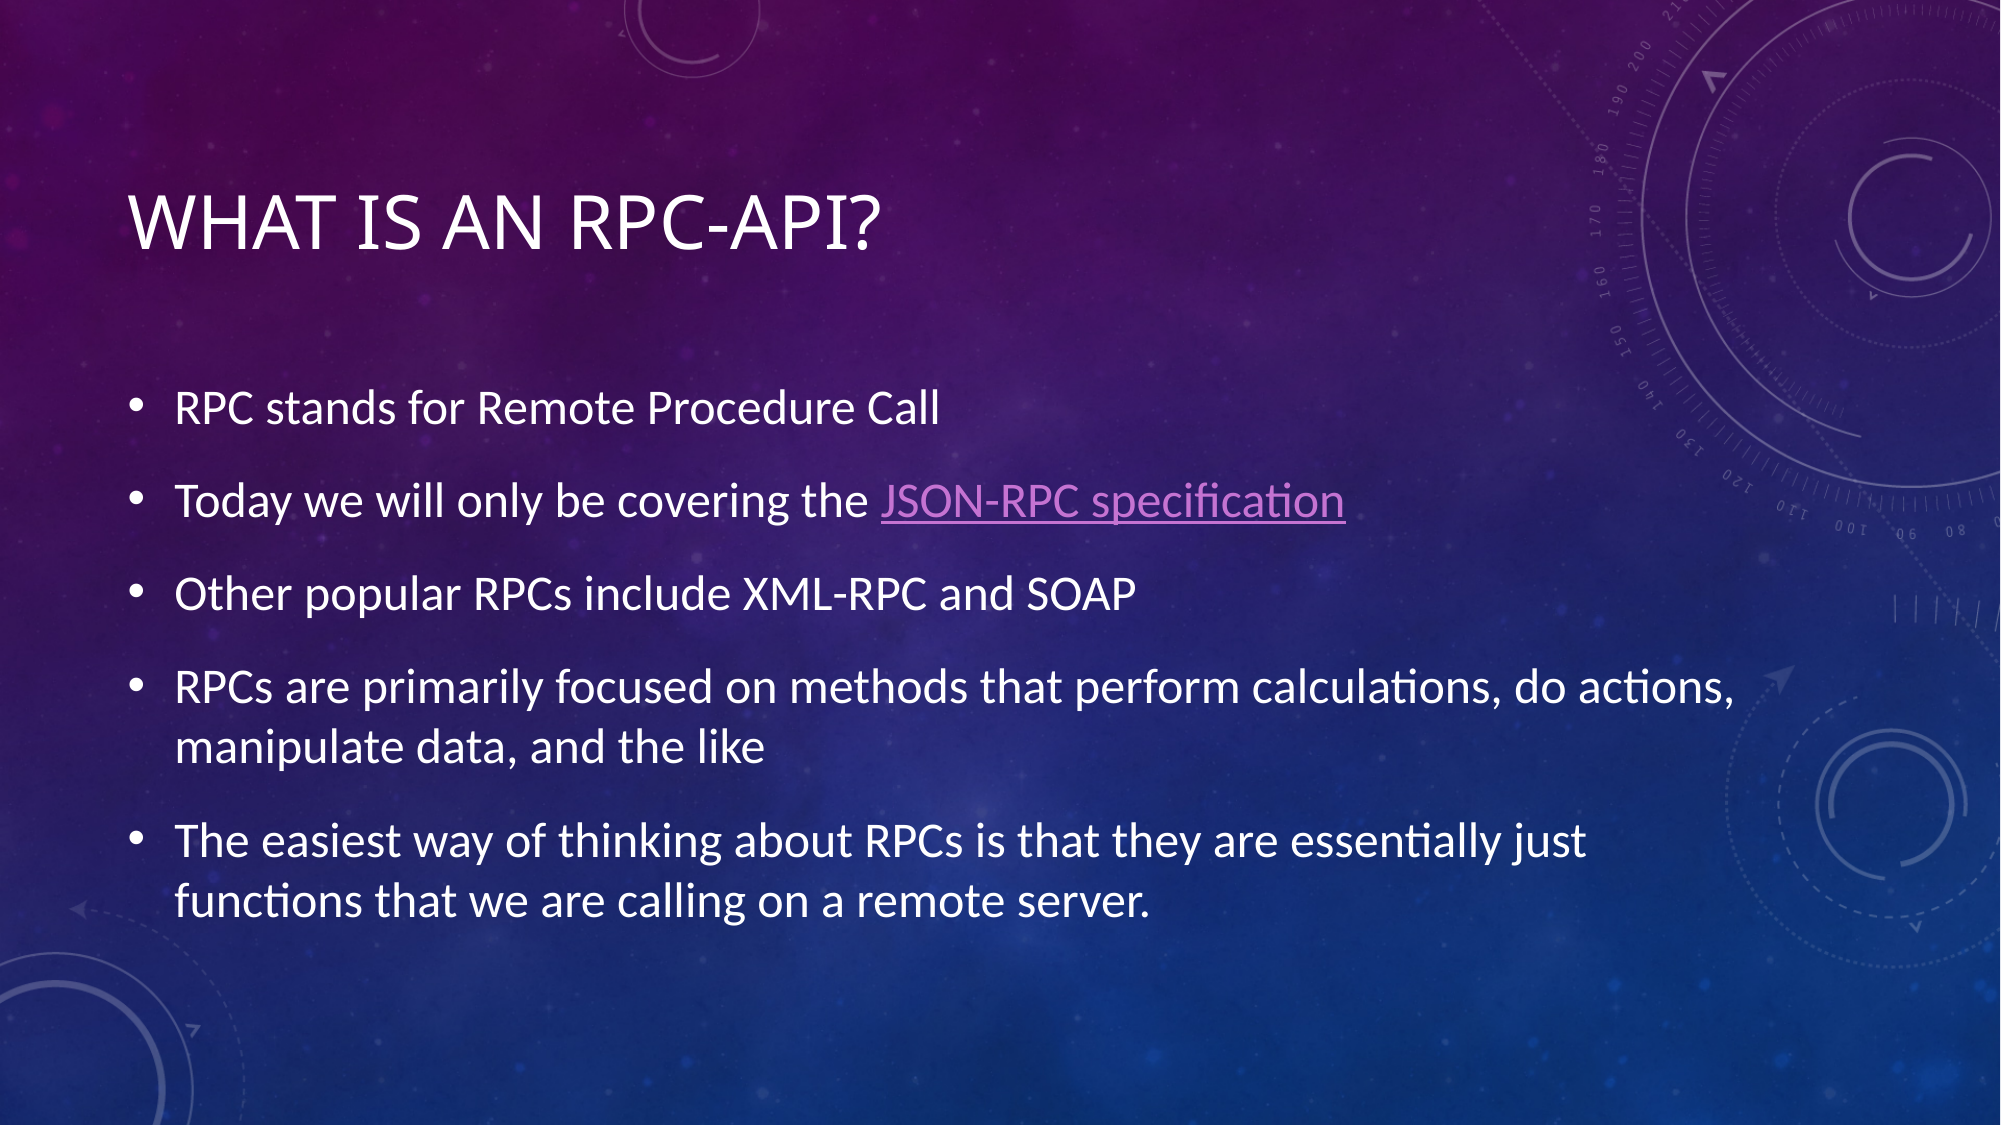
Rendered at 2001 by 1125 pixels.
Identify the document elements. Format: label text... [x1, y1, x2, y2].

list RPC stands for Remote Procedure Call Today we will only be covering the JSON-RPC specification Other popular RPCs include XML-RPC and SOAP RPCs are primarily focused on methods that perform calculations, do actions, manipulate data, and the like The easiest way of thinking about RPCs is that they are essentially just functions that we are calling on a remote server. [112, 351, 1775, 950]
picture [0, 0, 2001, 1125]
title What is an rpc-api? [112, 99, 1775, 339]
